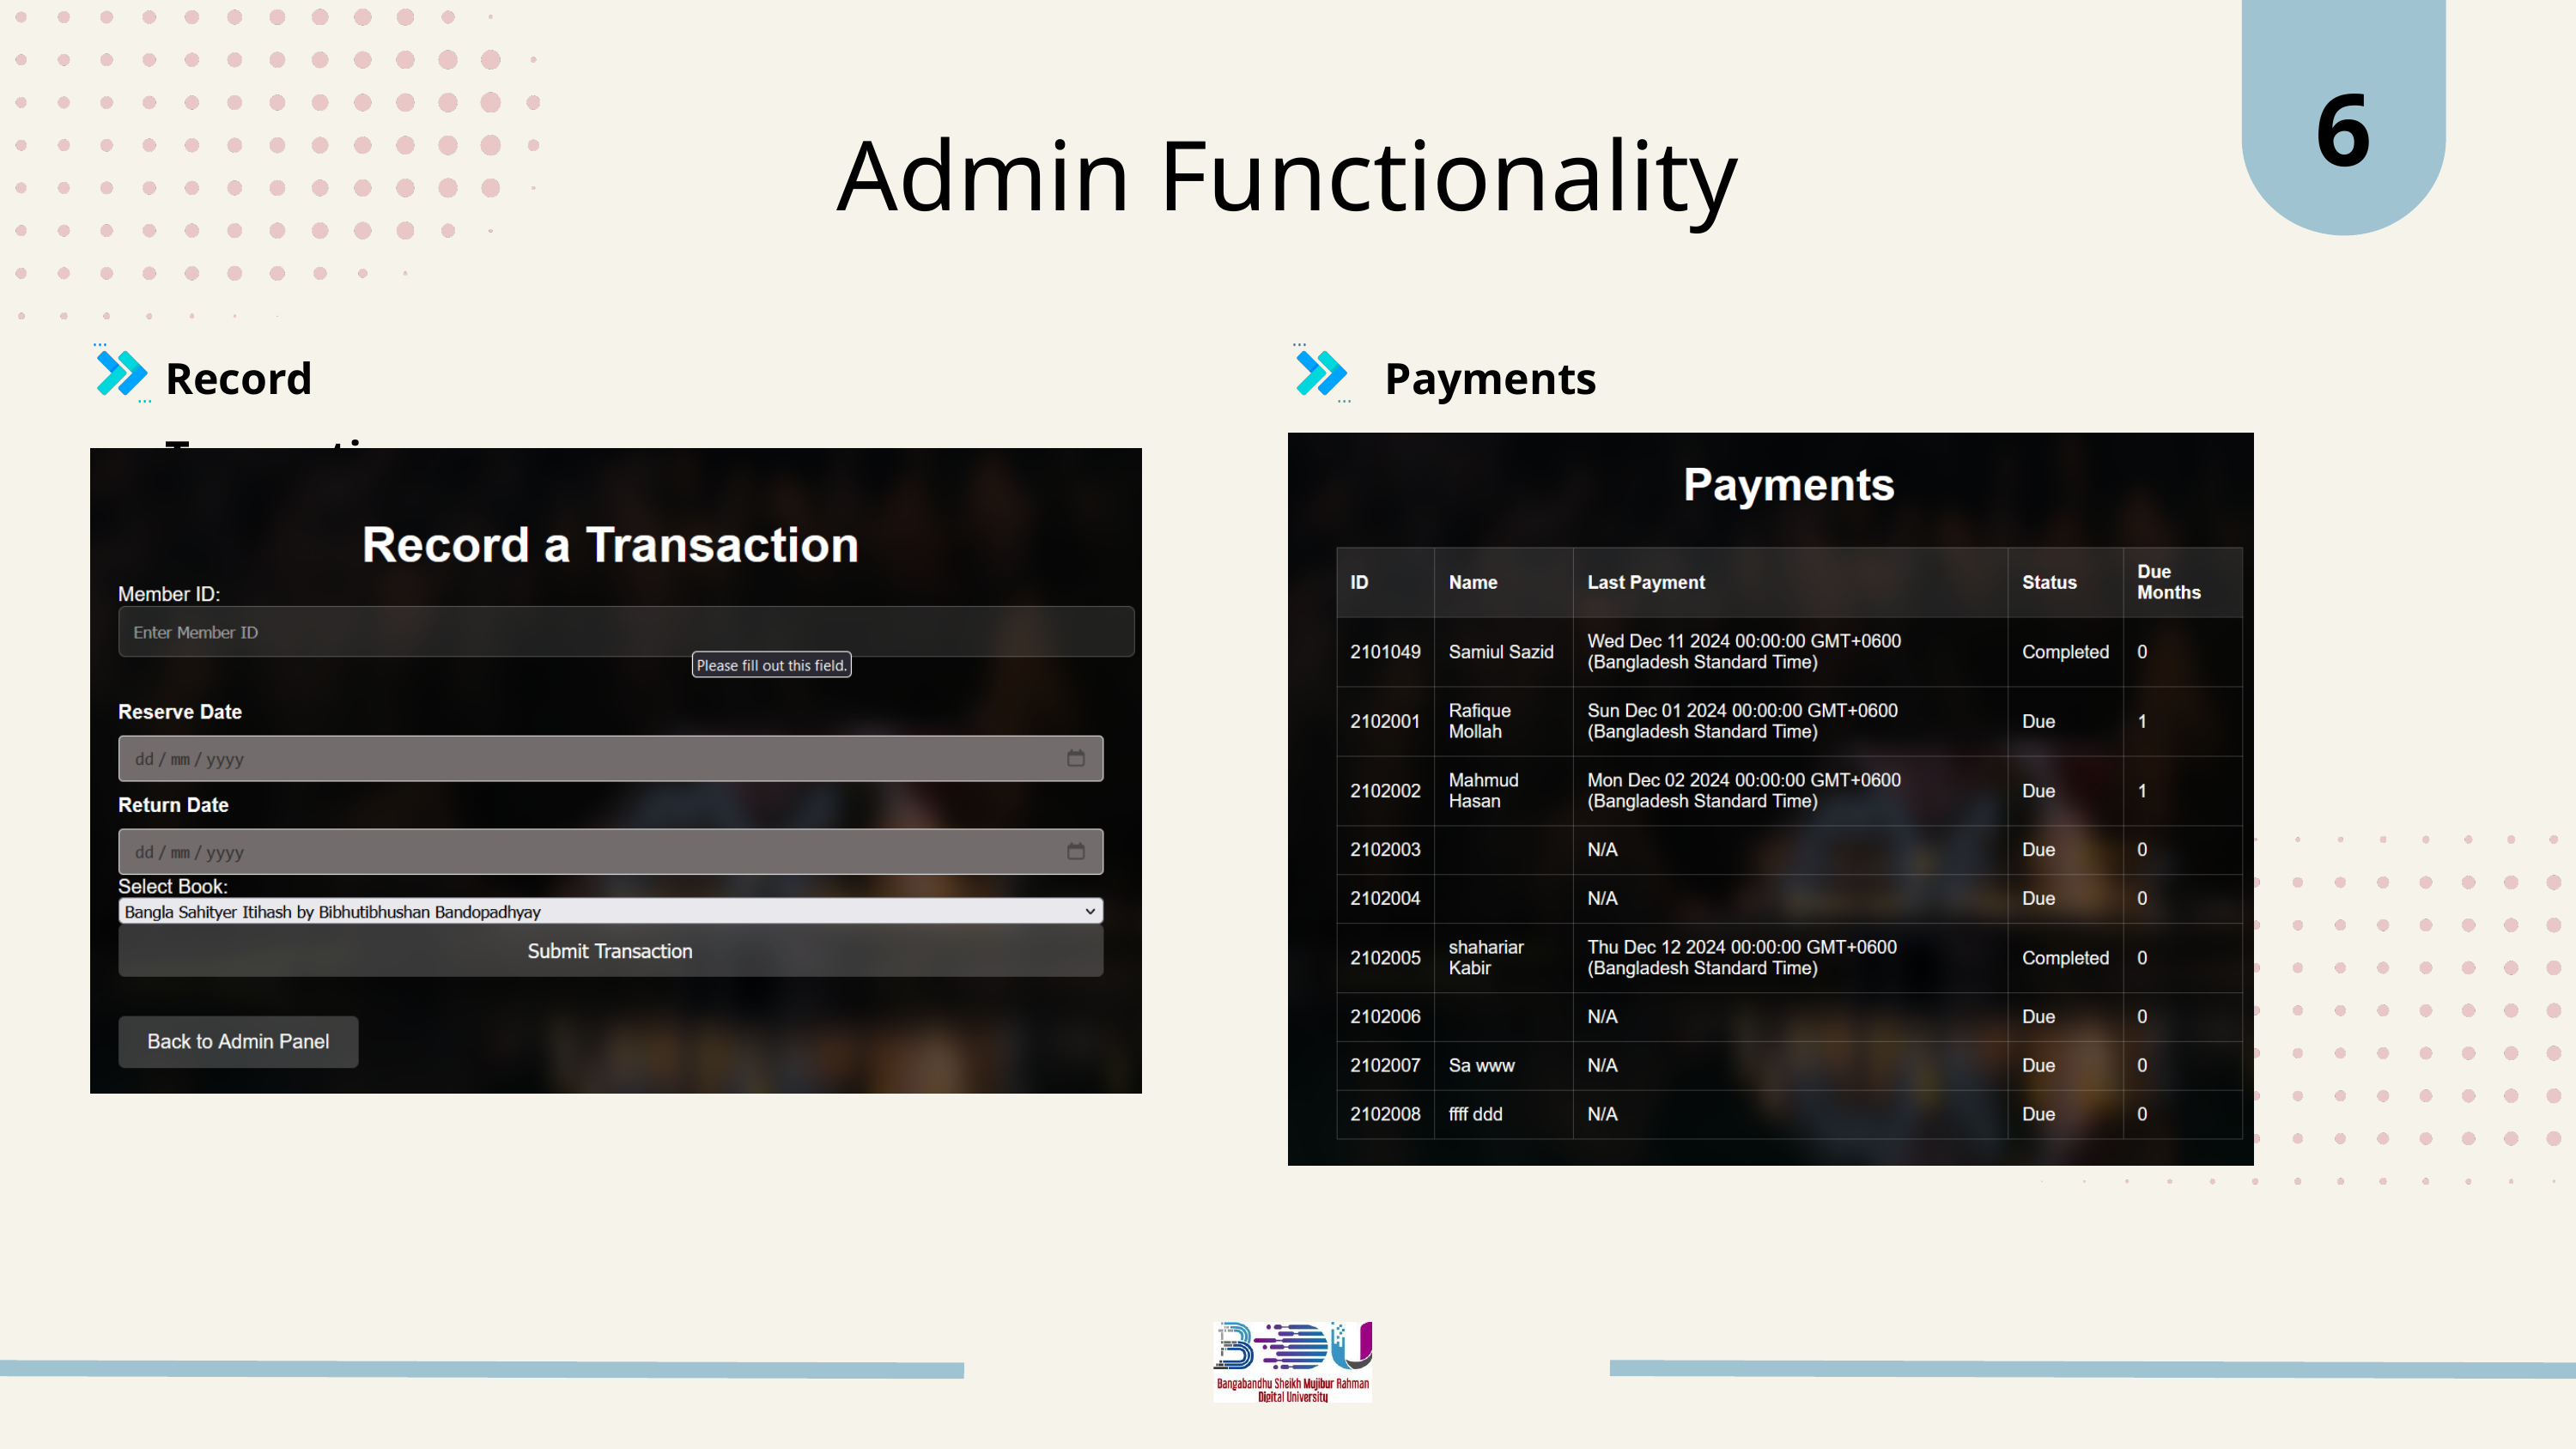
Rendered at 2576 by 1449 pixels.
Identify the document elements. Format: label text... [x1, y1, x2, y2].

picture [93, 343, 152, 403]
picture [89, 448, 1143, 1094]
text_box Payments [1371, 318, 1691, 410]
text_box [0, 0, 540, 319]
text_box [2233, 0, 2455, 236]
picture [1292, 343, 1352, 403]
text_box Admin Functionality [540, 16, 2216, 230]
picture [1213, 1321, 1373, 1404]
text_box Record Transaction [152, 318, 568, 447]
text_box [1828, 835, 2576, 1185]
picture [1287, 433, 2254, 1166]
